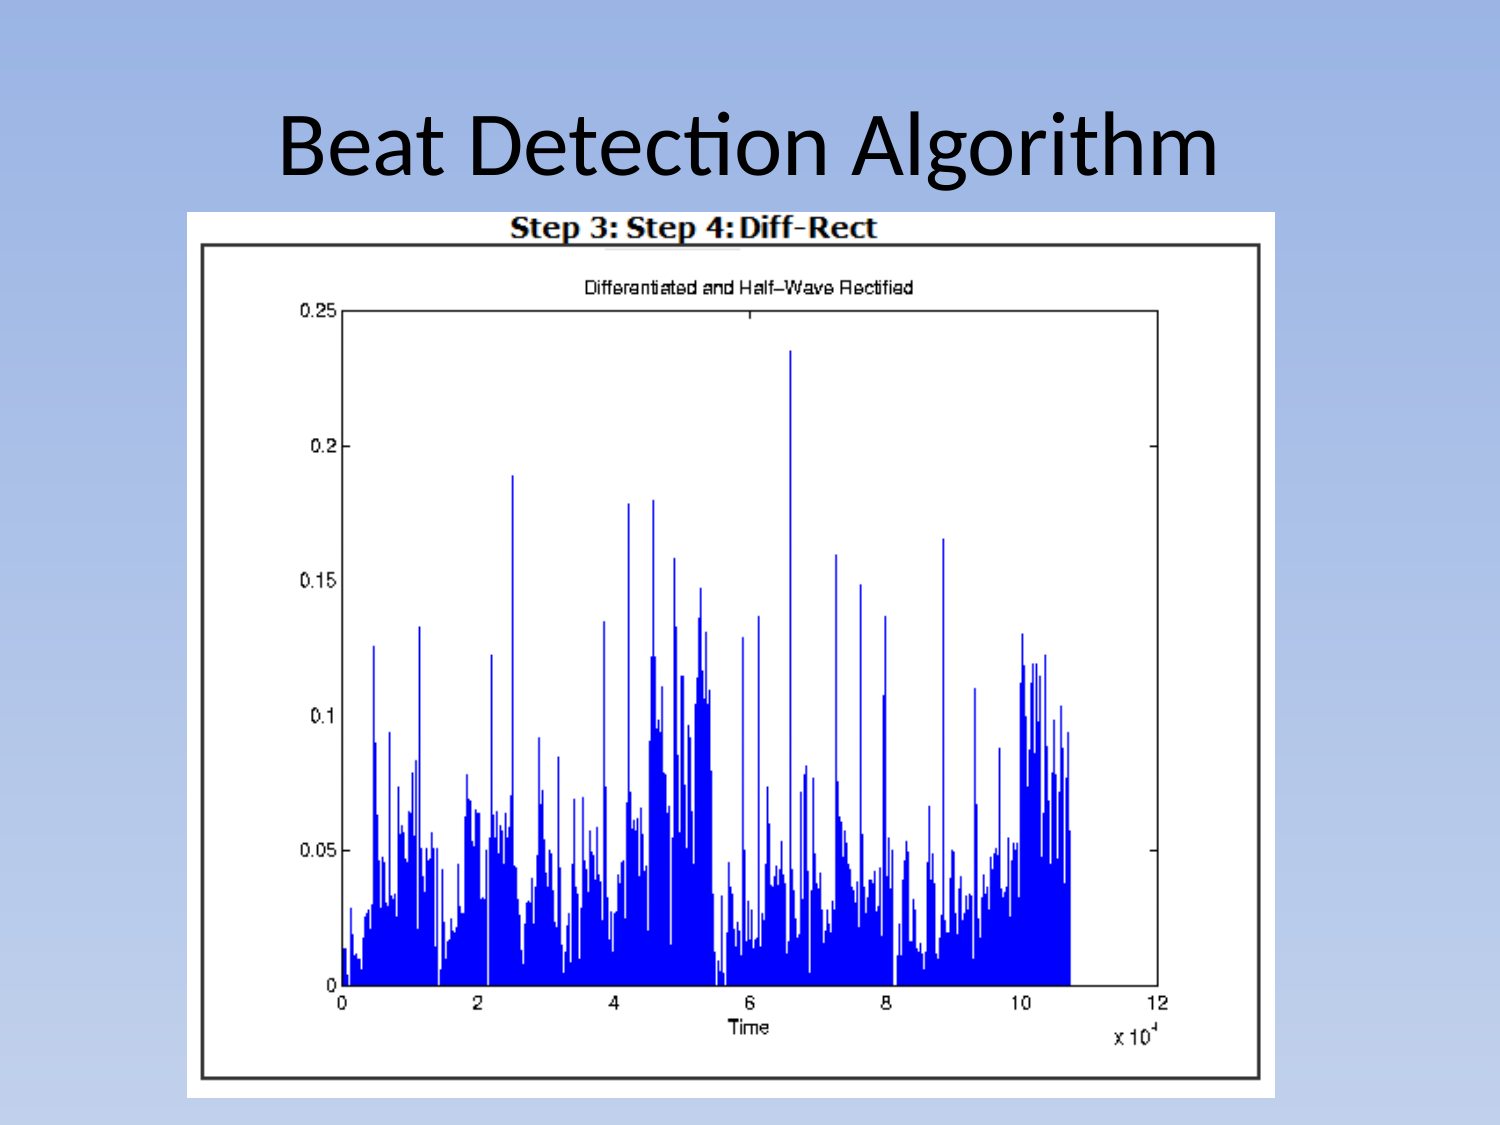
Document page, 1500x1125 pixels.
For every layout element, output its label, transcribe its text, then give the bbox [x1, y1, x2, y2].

title Beat Detection Algorithm [75, 45, 1425, 233]
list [187, 212, 1276, 1099]
